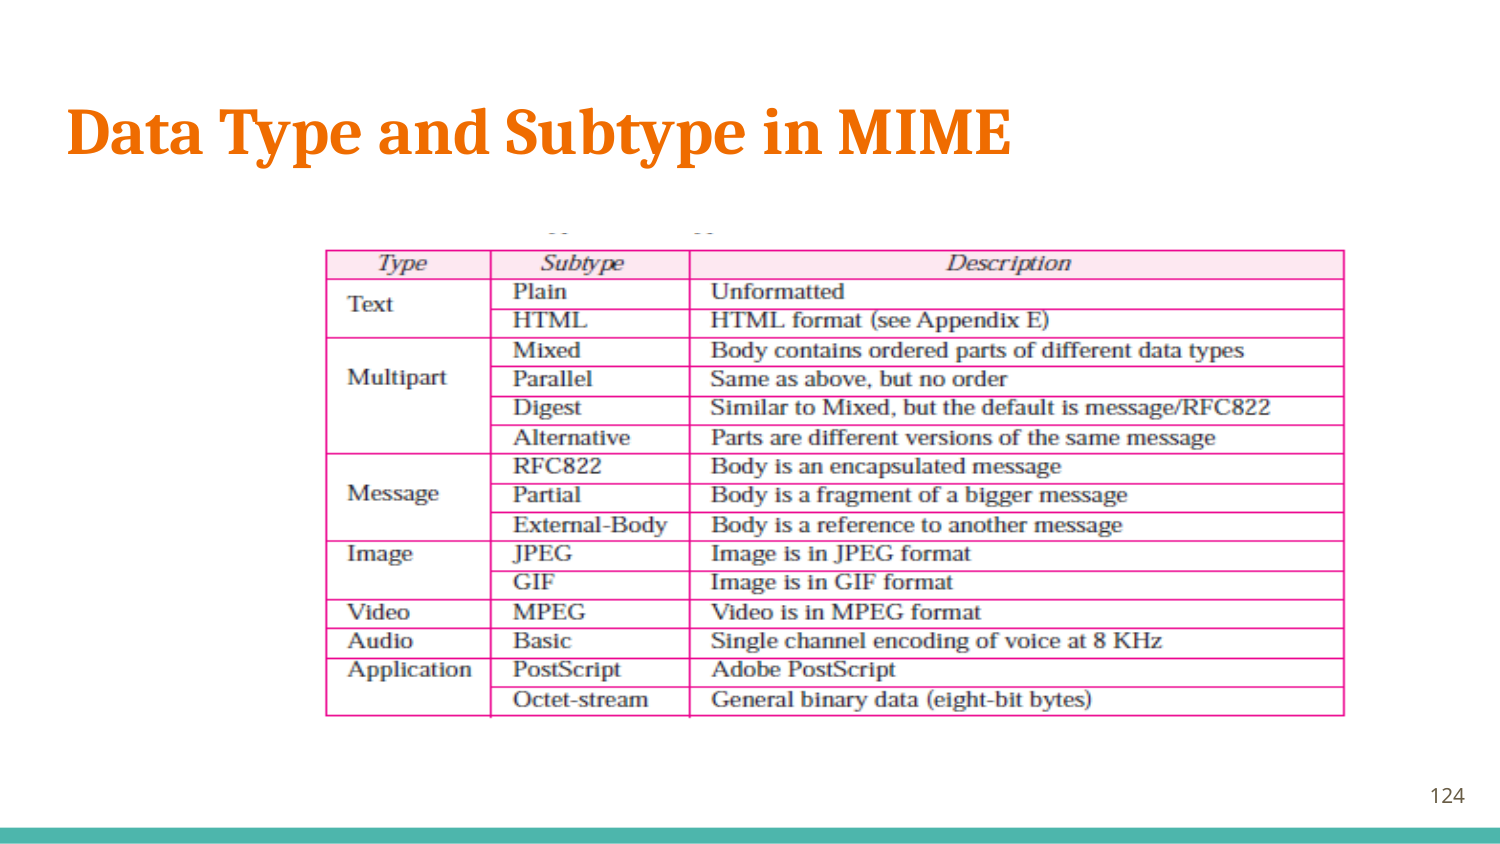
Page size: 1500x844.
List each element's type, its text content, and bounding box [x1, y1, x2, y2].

title Data Type and Subtype in MIME [51, 72, 1449, 189]
picture [287, 233, 1376, 736]
slide_number ‹#› [1389, 764, 1480, 830]
